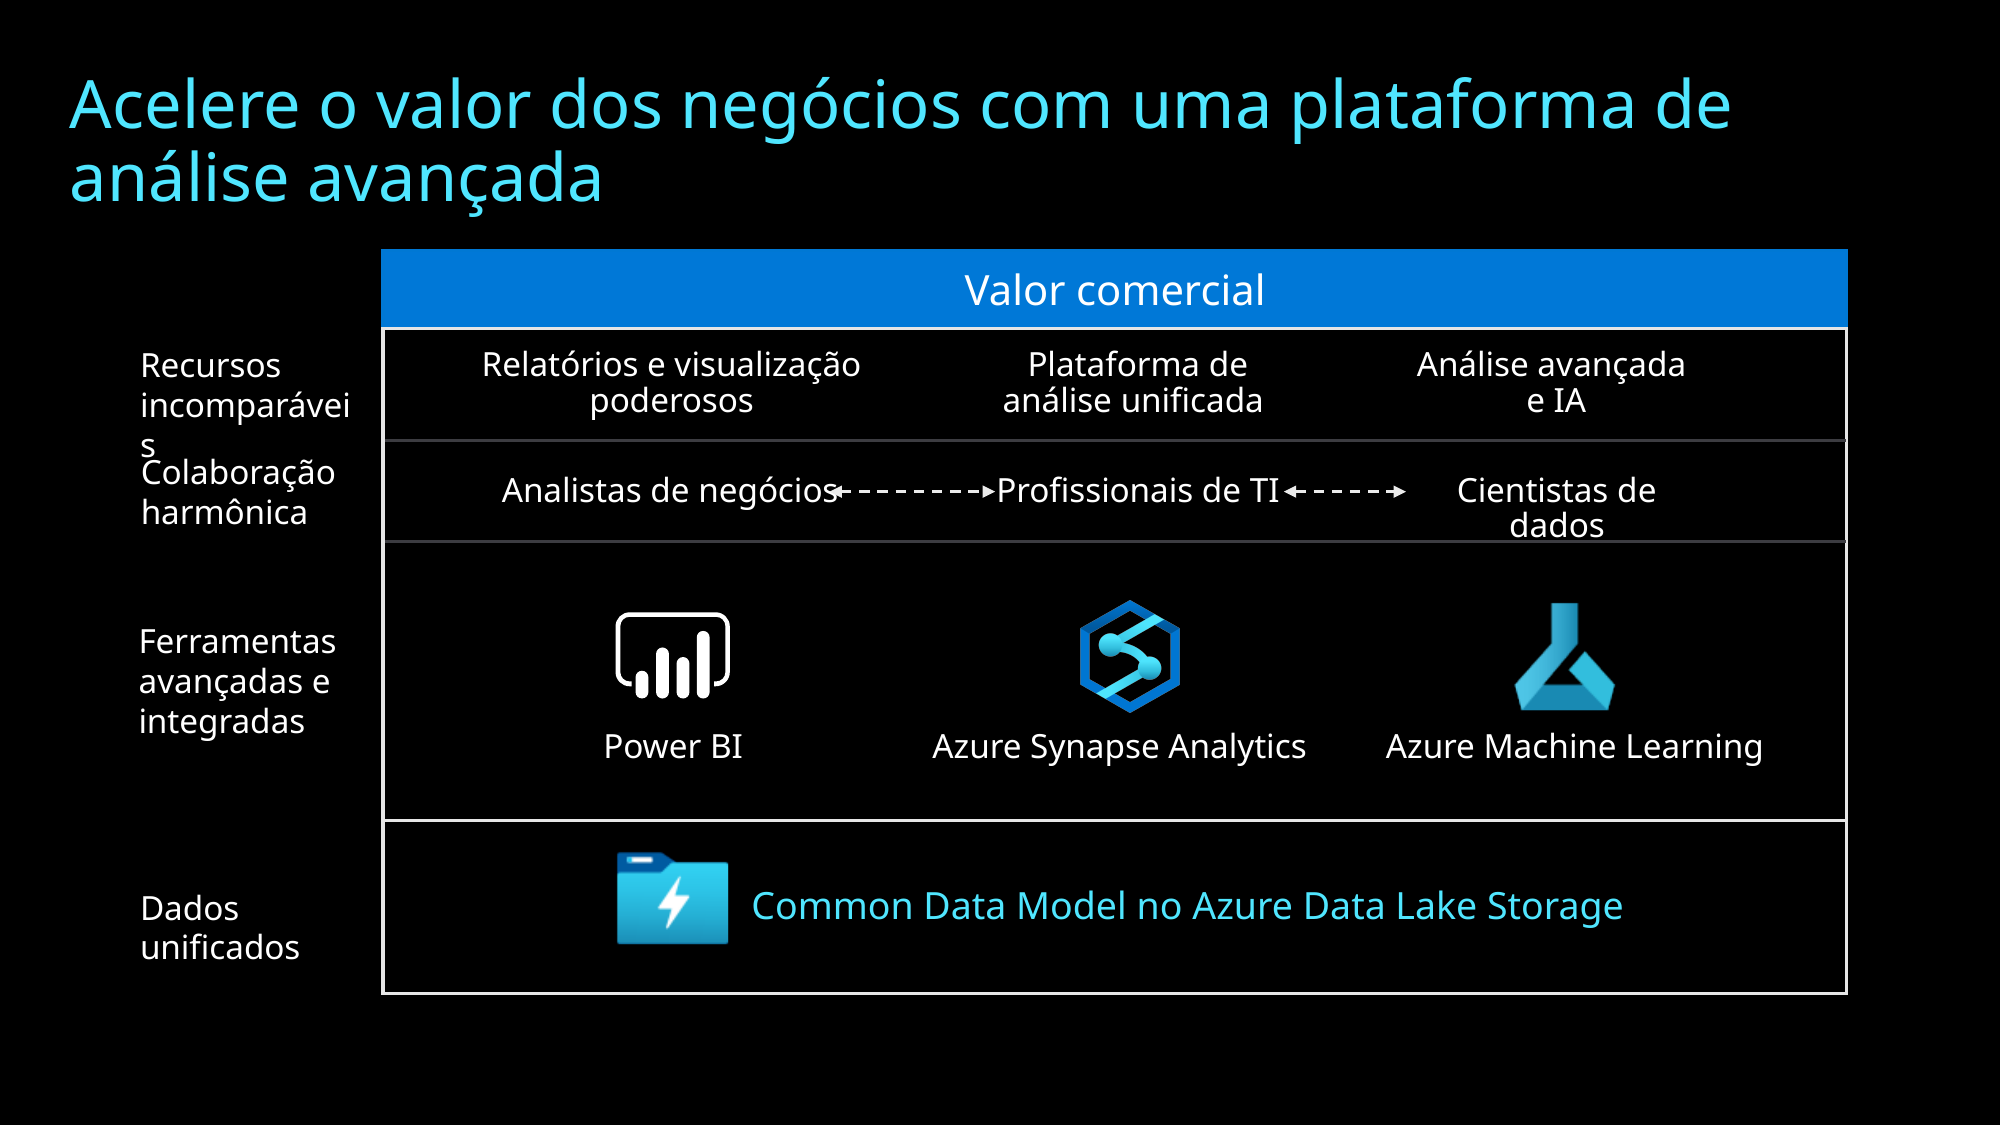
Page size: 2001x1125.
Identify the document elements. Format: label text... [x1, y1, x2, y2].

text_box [124, 820, 1848, 994]
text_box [124, 541, 1848, 820]
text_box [125, 440, 1848, 541]
title Acelere o valor dos negócios com uma plataforma de análise avançada [69, 71, 1930, 260]
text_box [124, 328, 1848, 441]
text_box Valor comercial [383, 250, 1847, 327]
